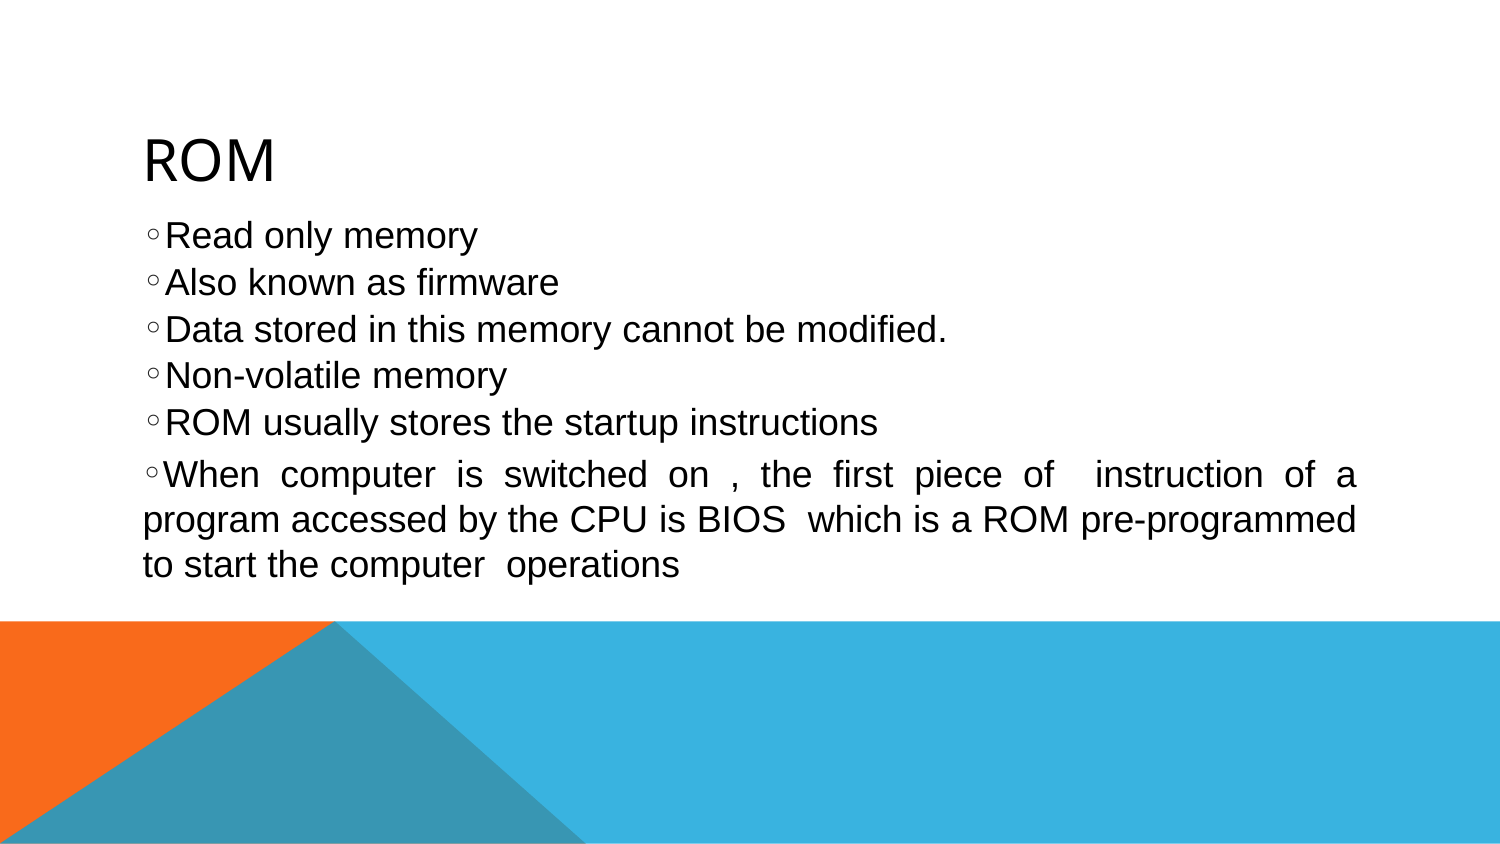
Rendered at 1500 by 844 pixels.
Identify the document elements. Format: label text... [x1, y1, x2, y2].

title ROM [140, 85, 320, 209]
text_box When computer is switched on , the first piece of instruction of a program accessed by the CPU is BIOS which is a ROM pre-programmed to start the computer operations [139, 448, 1358, 585]
text_box Read only memory Also known as firmware Data stored in this memory cannot be modified. Non-volatile memory ROM usually stores the startup instructions [140, 209, 1169, 443]
